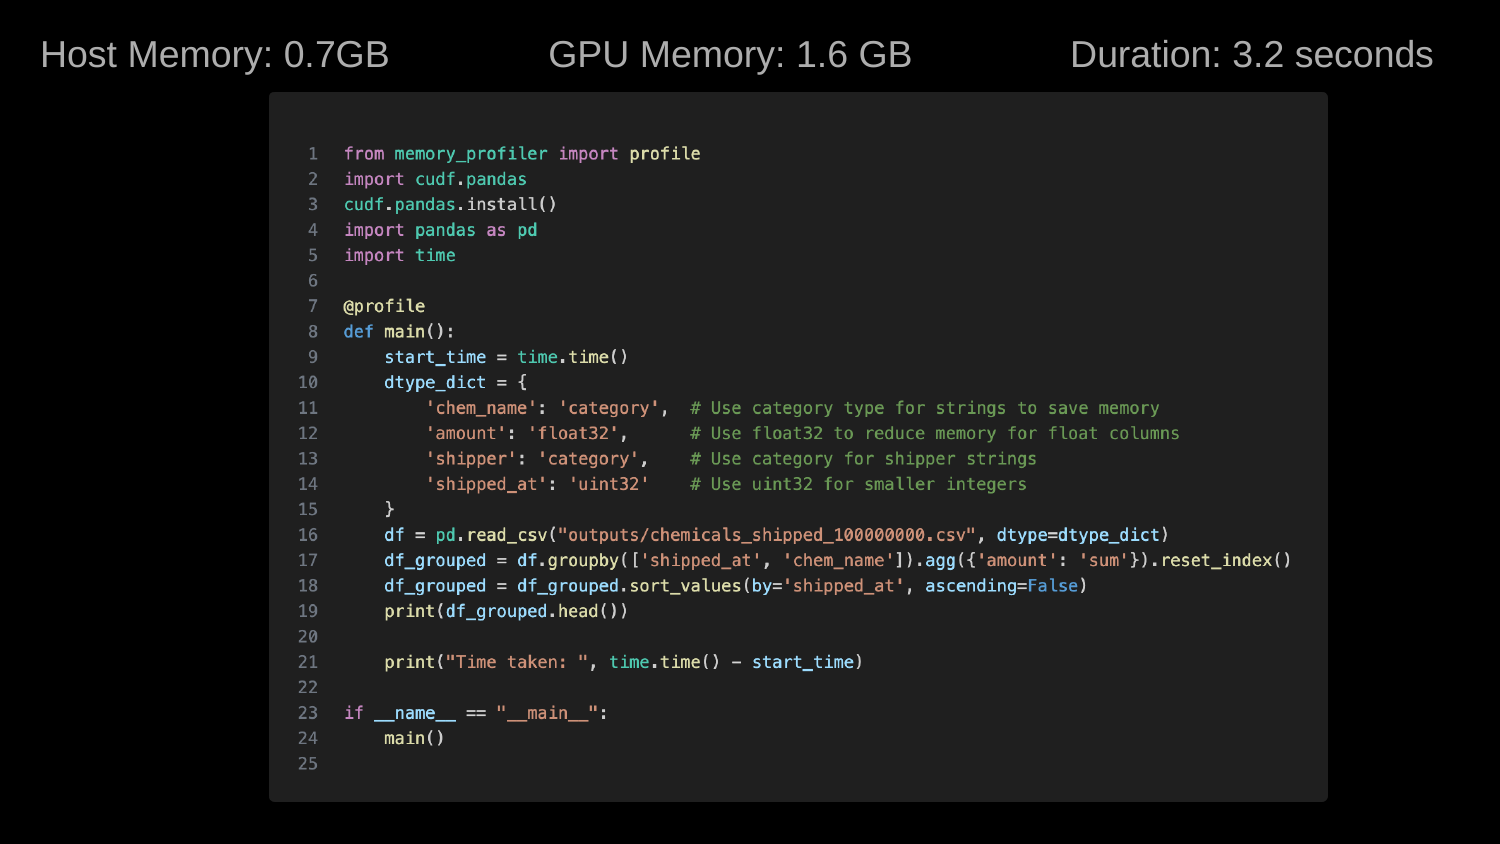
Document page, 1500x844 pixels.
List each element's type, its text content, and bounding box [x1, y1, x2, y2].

text_box Duration: 3.2 seconds [1055, 15, 1490, 91]
text_box Host Memory: 0.7GB [25, 15, 434, 91]
text_box GPU Memory: 1.6 GB [533, 15, 956, 72]
picture [250, 73, 1346, 821]
